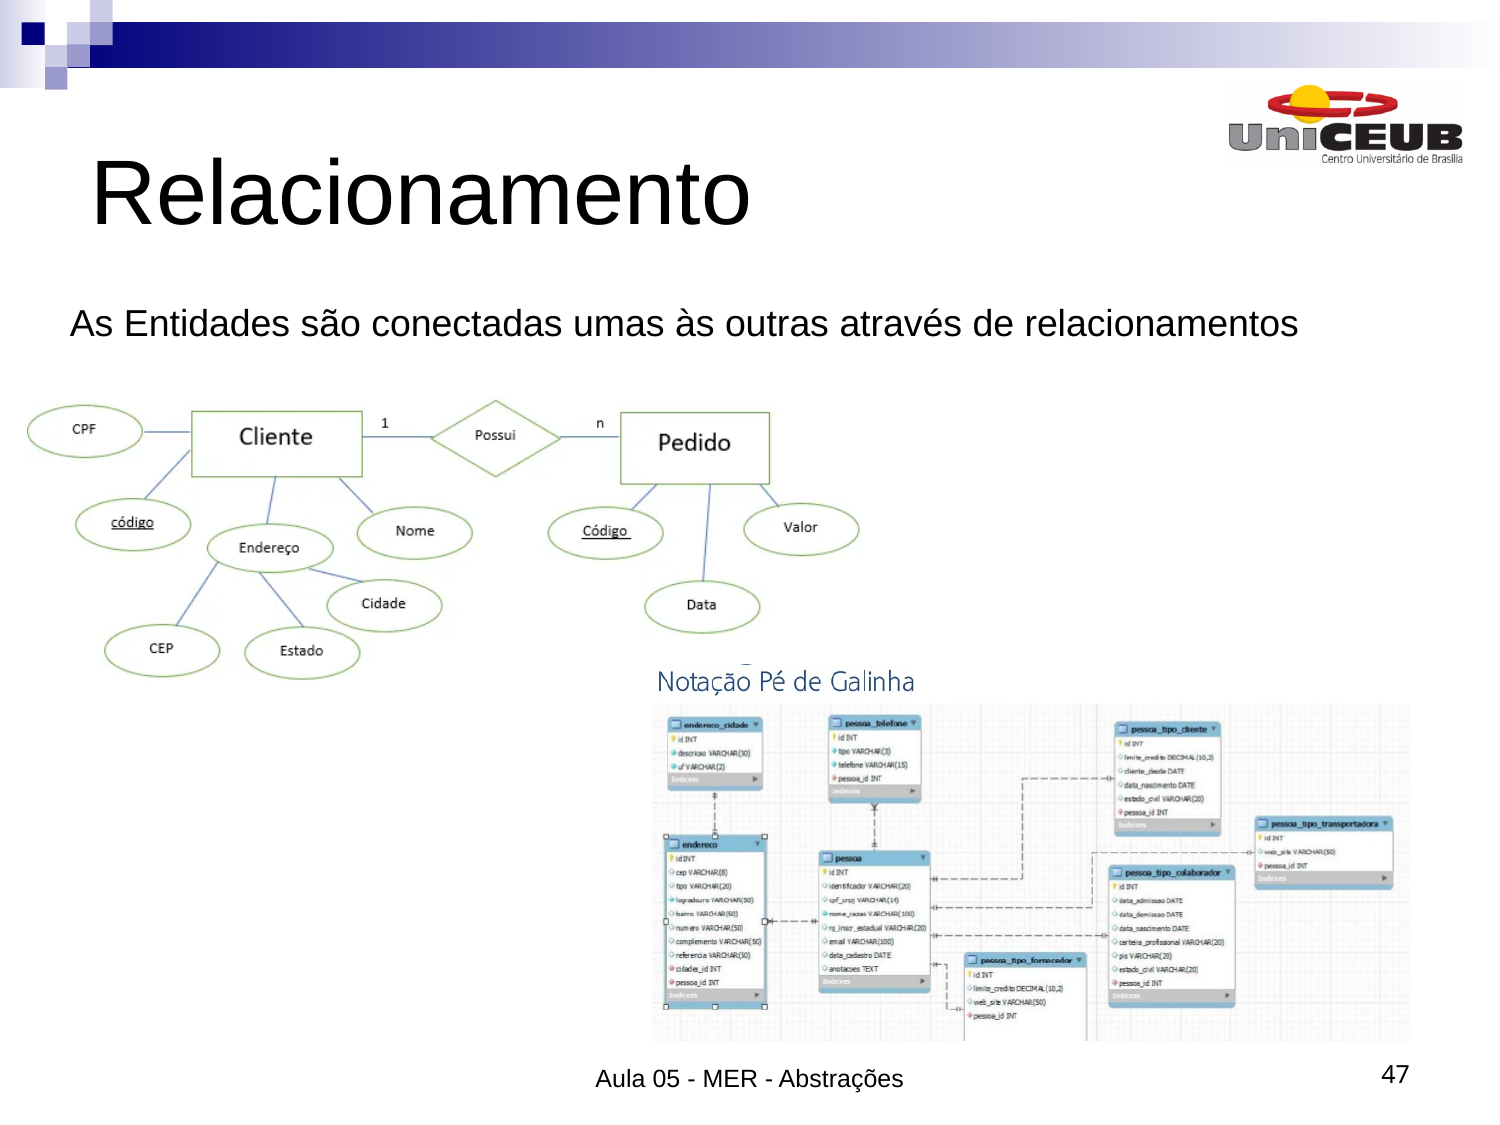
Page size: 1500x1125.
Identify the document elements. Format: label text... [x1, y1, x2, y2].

text_box 47 [1074, 1024, 1425, 1100]
picture [1227, 83, 1464, 165]
text_box As Entidades são conectadas umas às outras através de relacionamentos [54, 290, 1382, 351]
title Relacionamento [75, 75, 1425, 300]
picture [27, 377, 1410, 1041]
footer Aula 05 - MER - Abstrações [512, 1025, 988, 1100]
